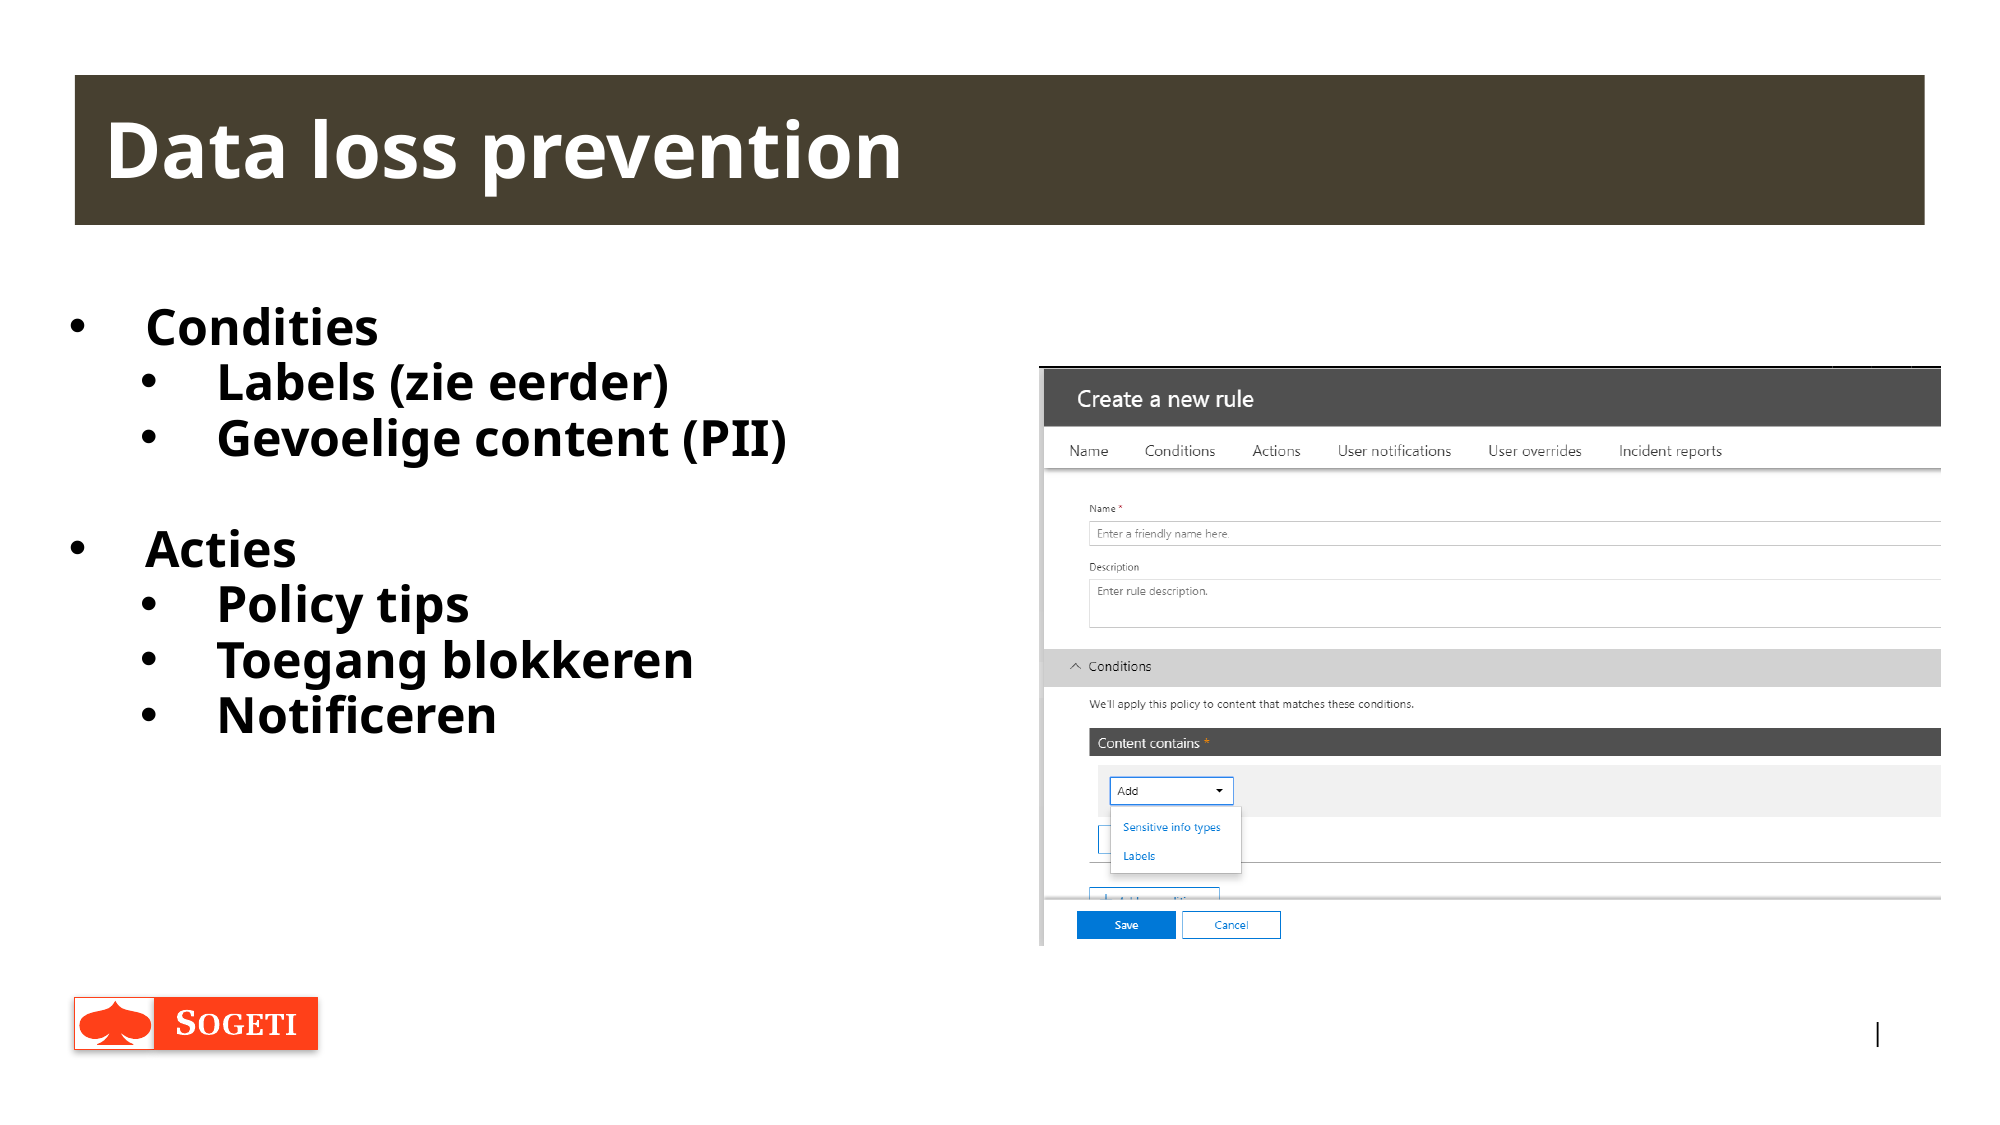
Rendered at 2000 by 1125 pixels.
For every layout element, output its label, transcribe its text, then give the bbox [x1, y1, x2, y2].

title Data loss prevention [74, 75, 1925, 225]
list Condities Labels (zie eerder) Gevoelige content (PII) Acties Policy tips Toegang blokkeren Notificeren [68, 299, 970, 1014]
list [1038, 366, 1941, 947]
